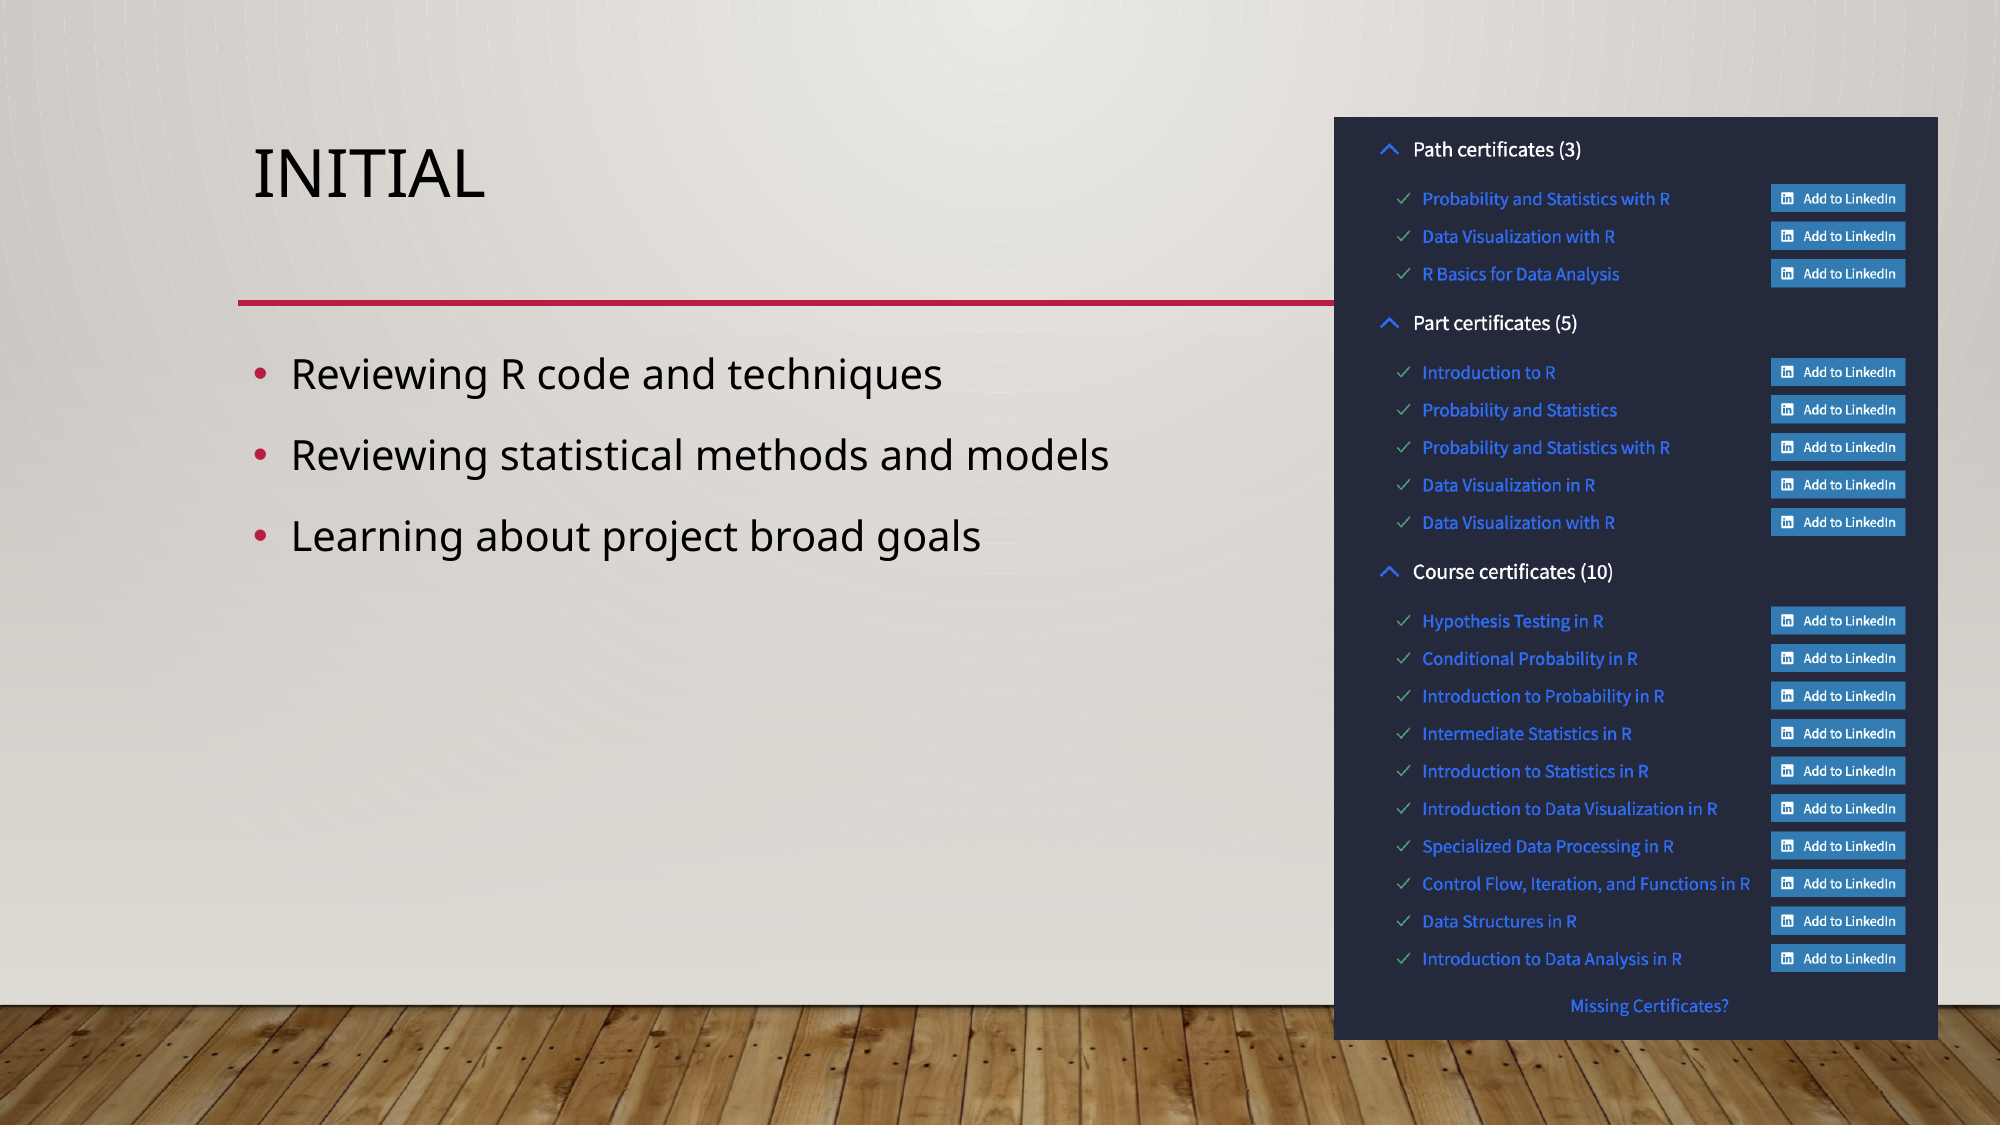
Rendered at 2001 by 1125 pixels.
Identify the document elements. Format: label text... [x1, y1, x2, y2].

list Reviewing R code and techniques Reviewing statistical methods and models Learning about project broad goals [238, 330, 1334, 897]
picture [0, 116, 2000, 1125]
title Initial [238, 131, 1334, 305]
